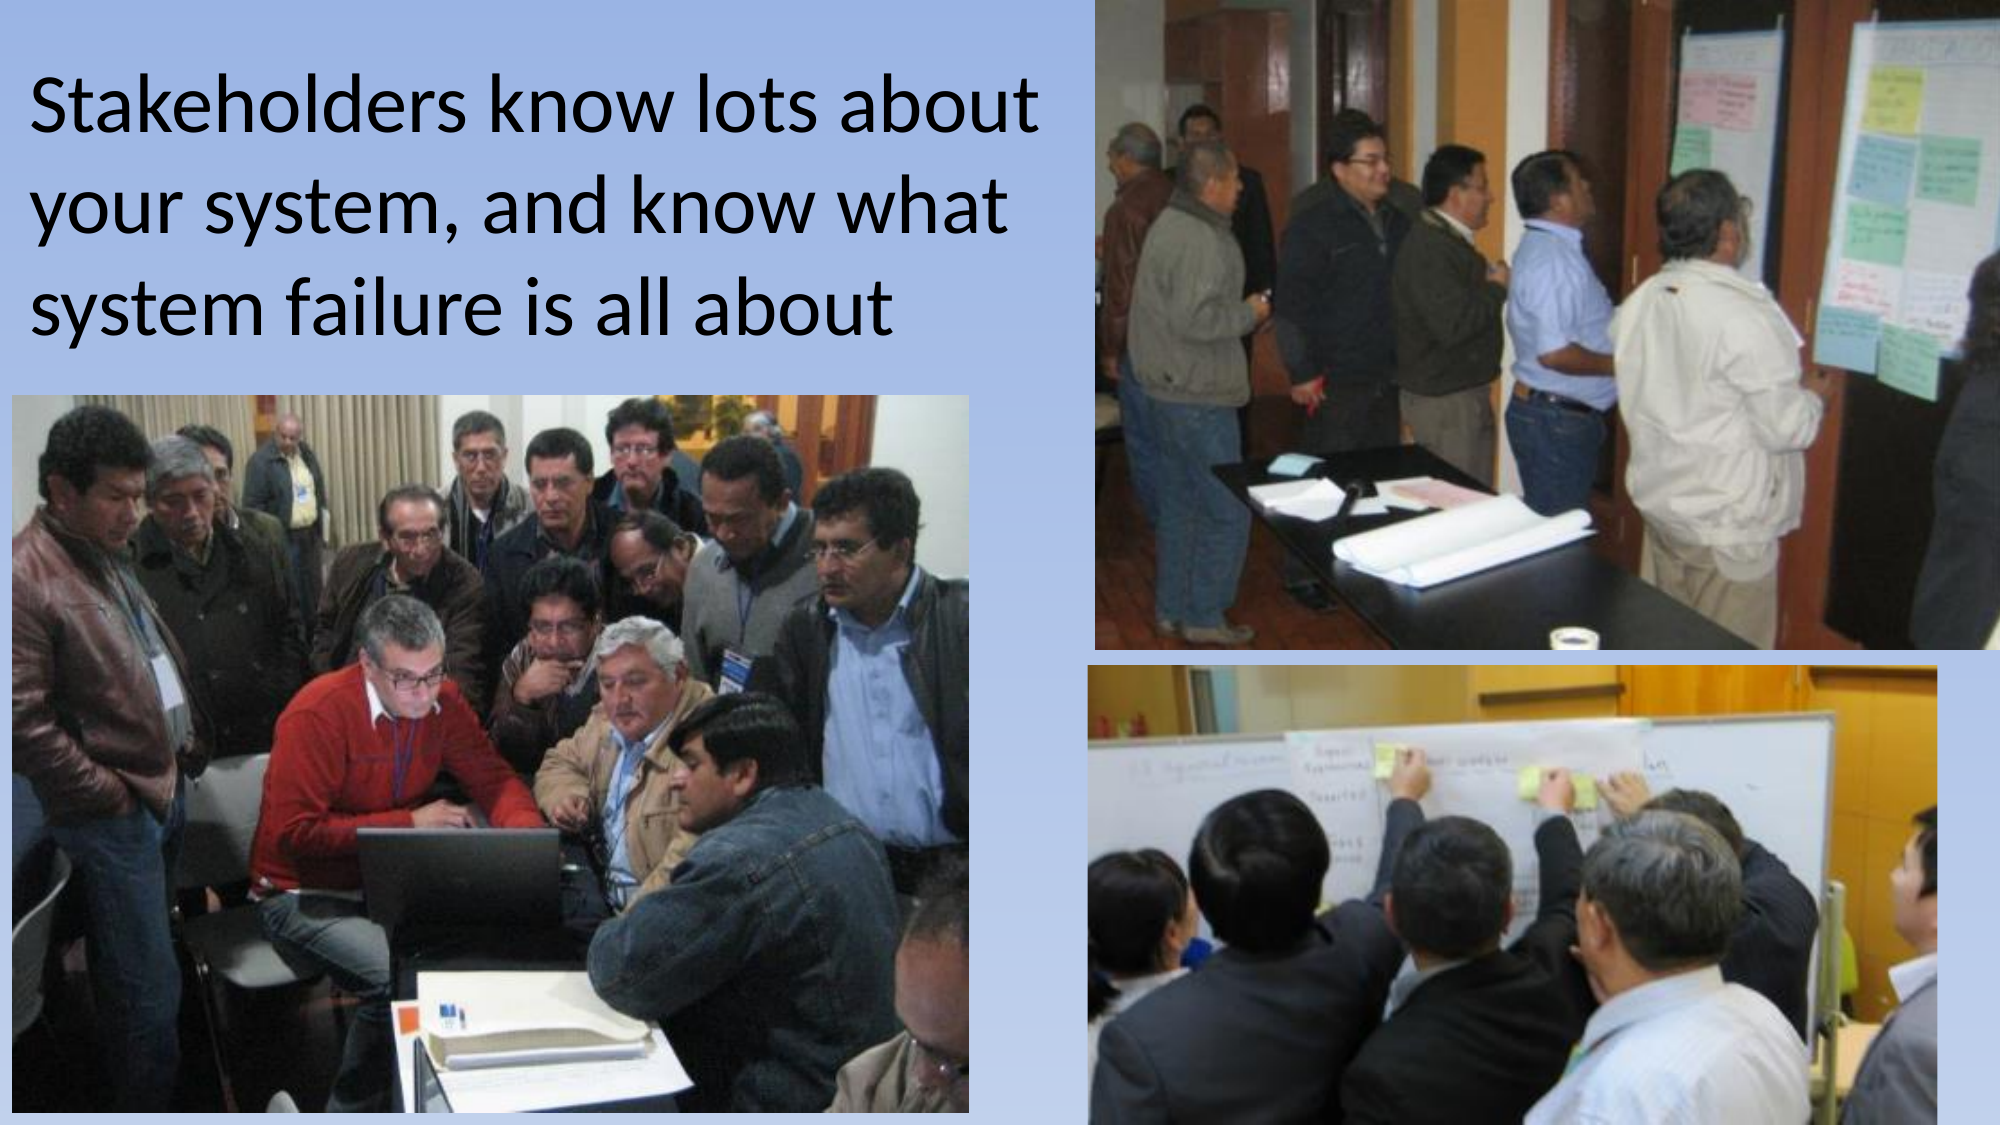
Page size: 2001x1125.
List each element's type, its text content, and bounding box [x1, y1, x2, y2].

picture [12, 395, 970, 1113]
title Stakeholders know lots about your system, and know what system failure is all about [14, 37, 1075, 363]
picture [1094, 0, 2000, 651]
picture [1087, 665, 1938, 1125]
